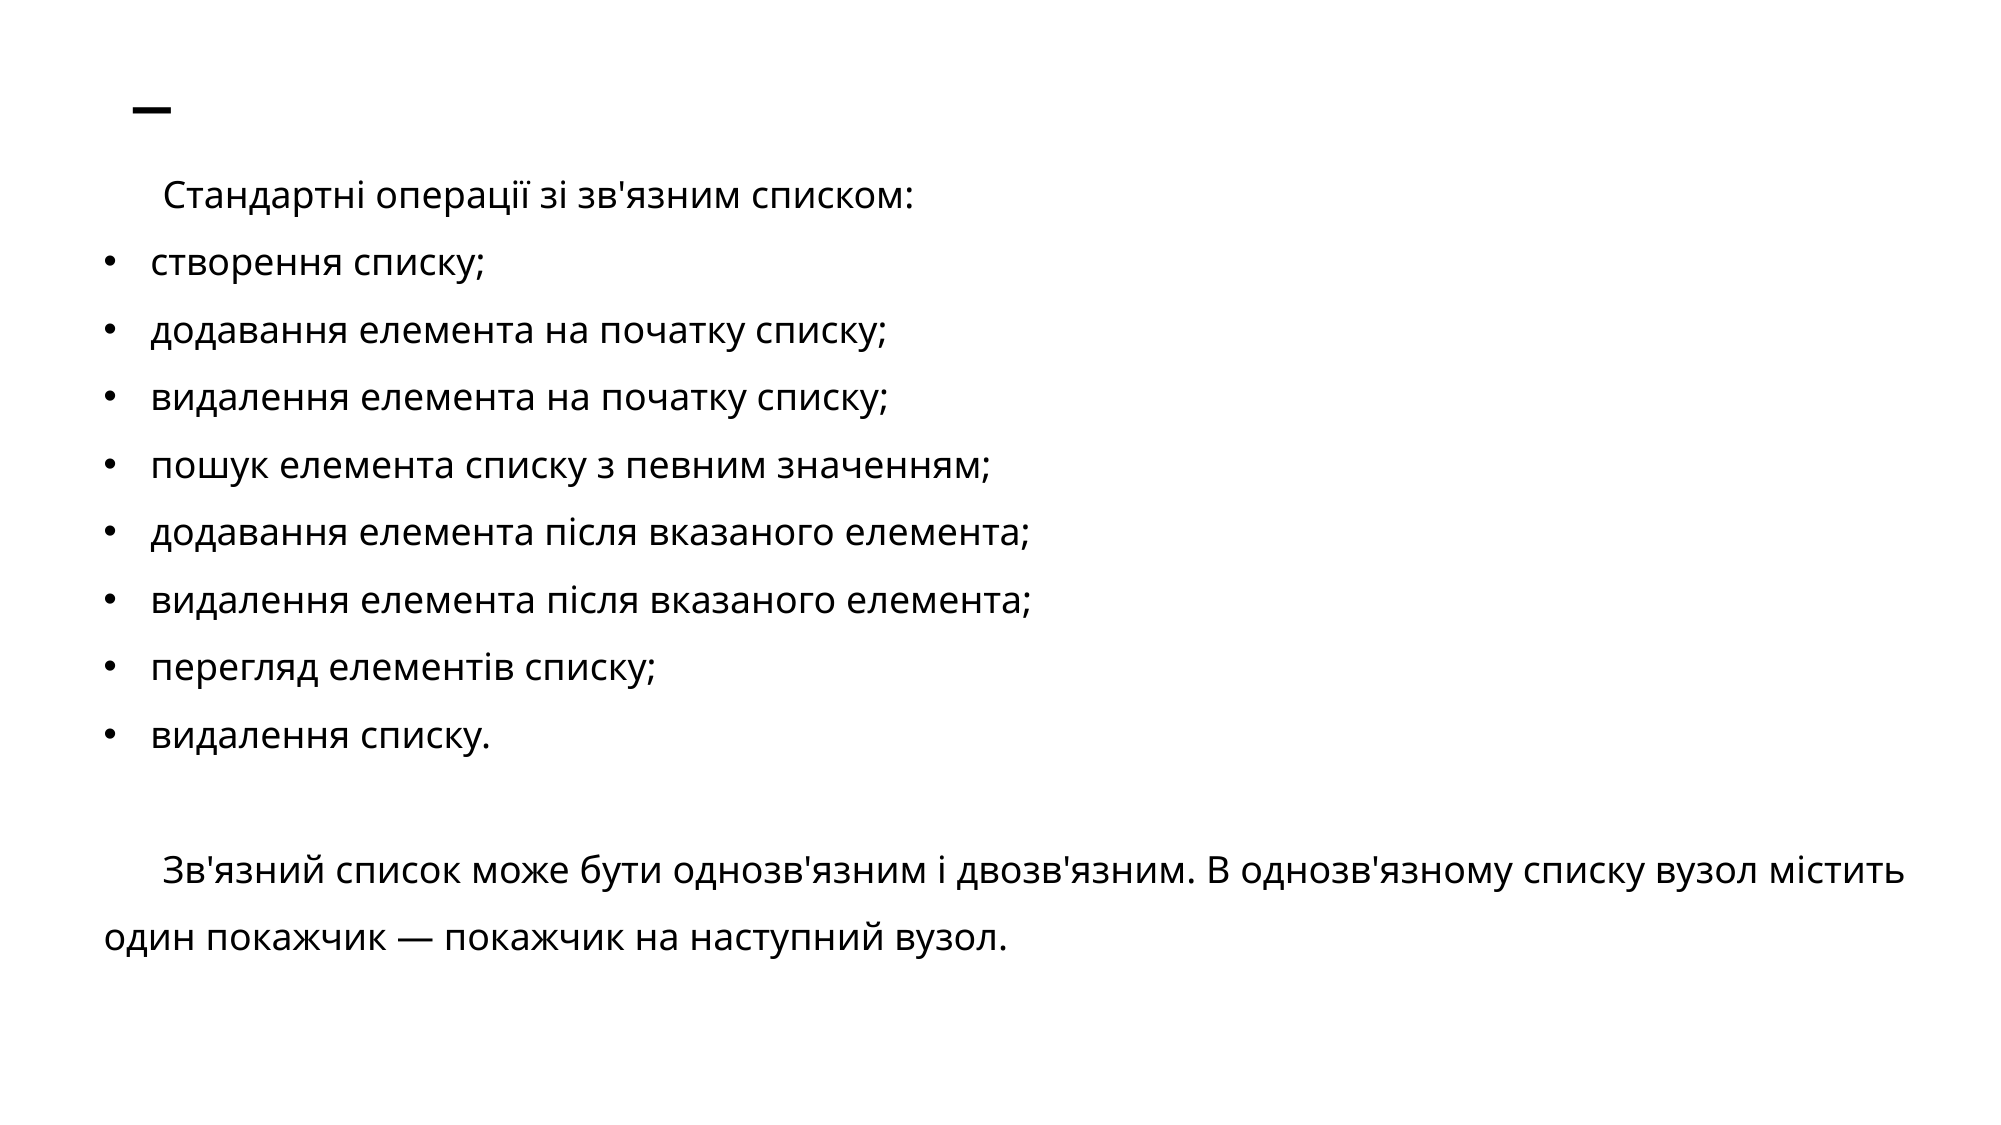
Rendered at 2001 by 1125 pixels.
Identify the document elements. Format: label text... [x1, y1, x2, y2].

list Стандартні операції зі зв'язним списком: створення списку; додавання елемента на початку списку; видалення елемента на початку списку; пошук елемента списку з певним значенням; додавання елемента після вказаного елемента; видалення елемента після вказаного елемента; перегляд елементів списку; видалення списку. Зв'язний список може бути однозв'язним і двозв'язним. В однозв'язному списку вузол містить один покажчик — покажчик на наступний вузол. [0, 140, 2000, 1125]
title _ [0, 0, 2000, 140]
